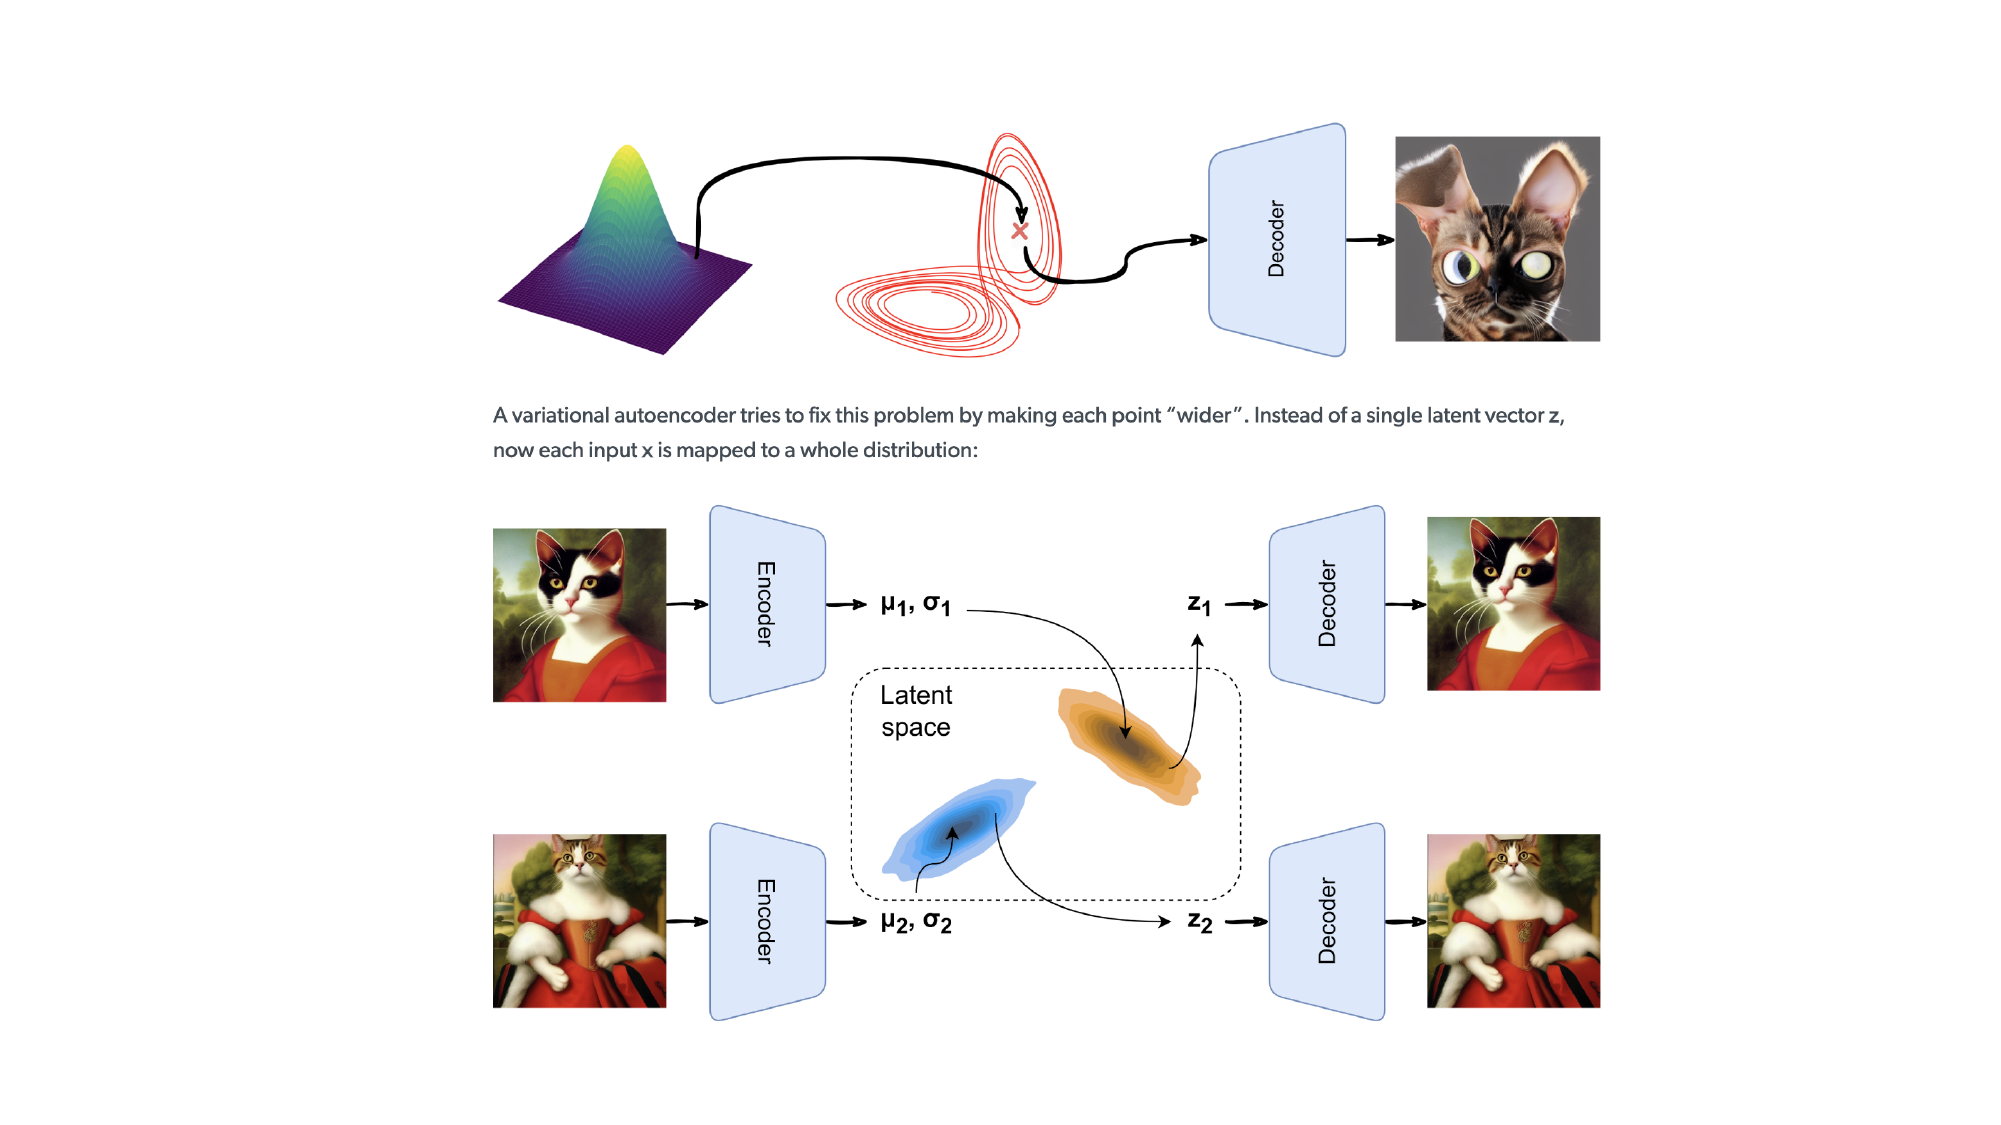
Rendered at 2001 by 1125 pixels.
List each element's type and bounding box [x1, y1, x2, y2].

picture [321, 92, 1679, 1032]
